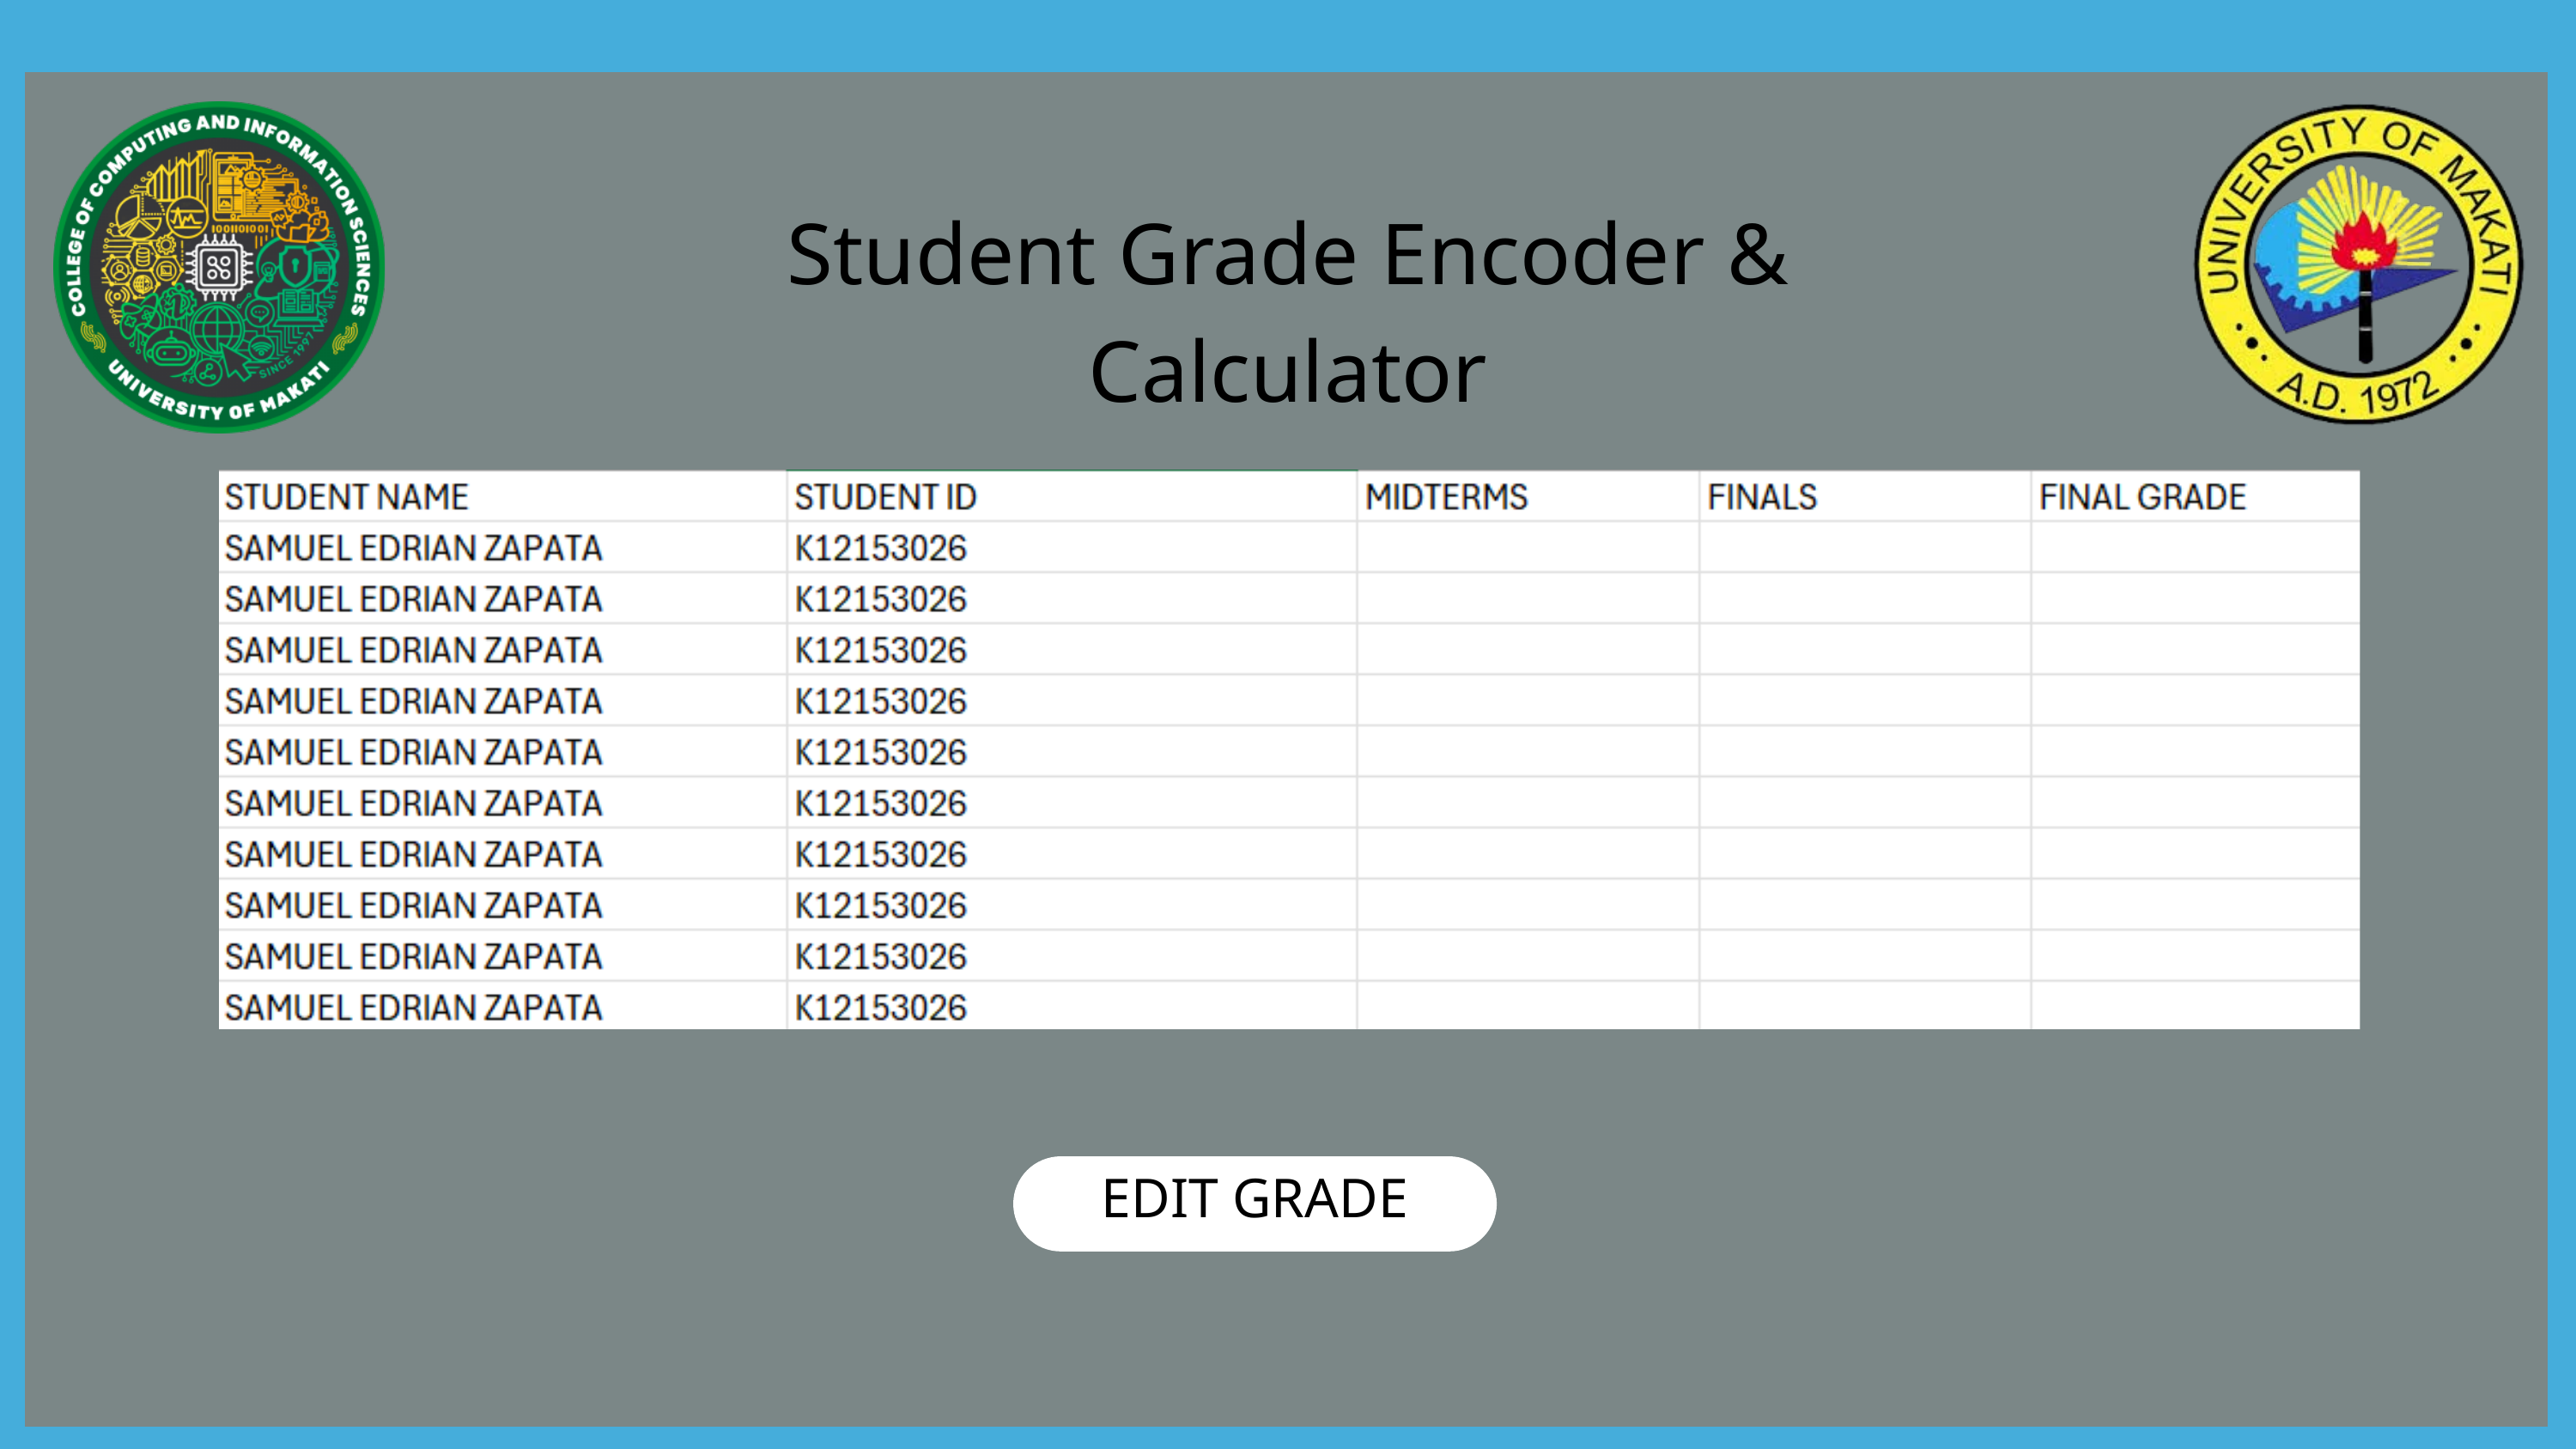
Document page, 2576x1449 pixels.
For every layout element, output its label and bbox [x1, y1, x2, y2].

text_box [25, 71, 2549, 1428]
text_box [1012, 1155, 1498, 1252]
